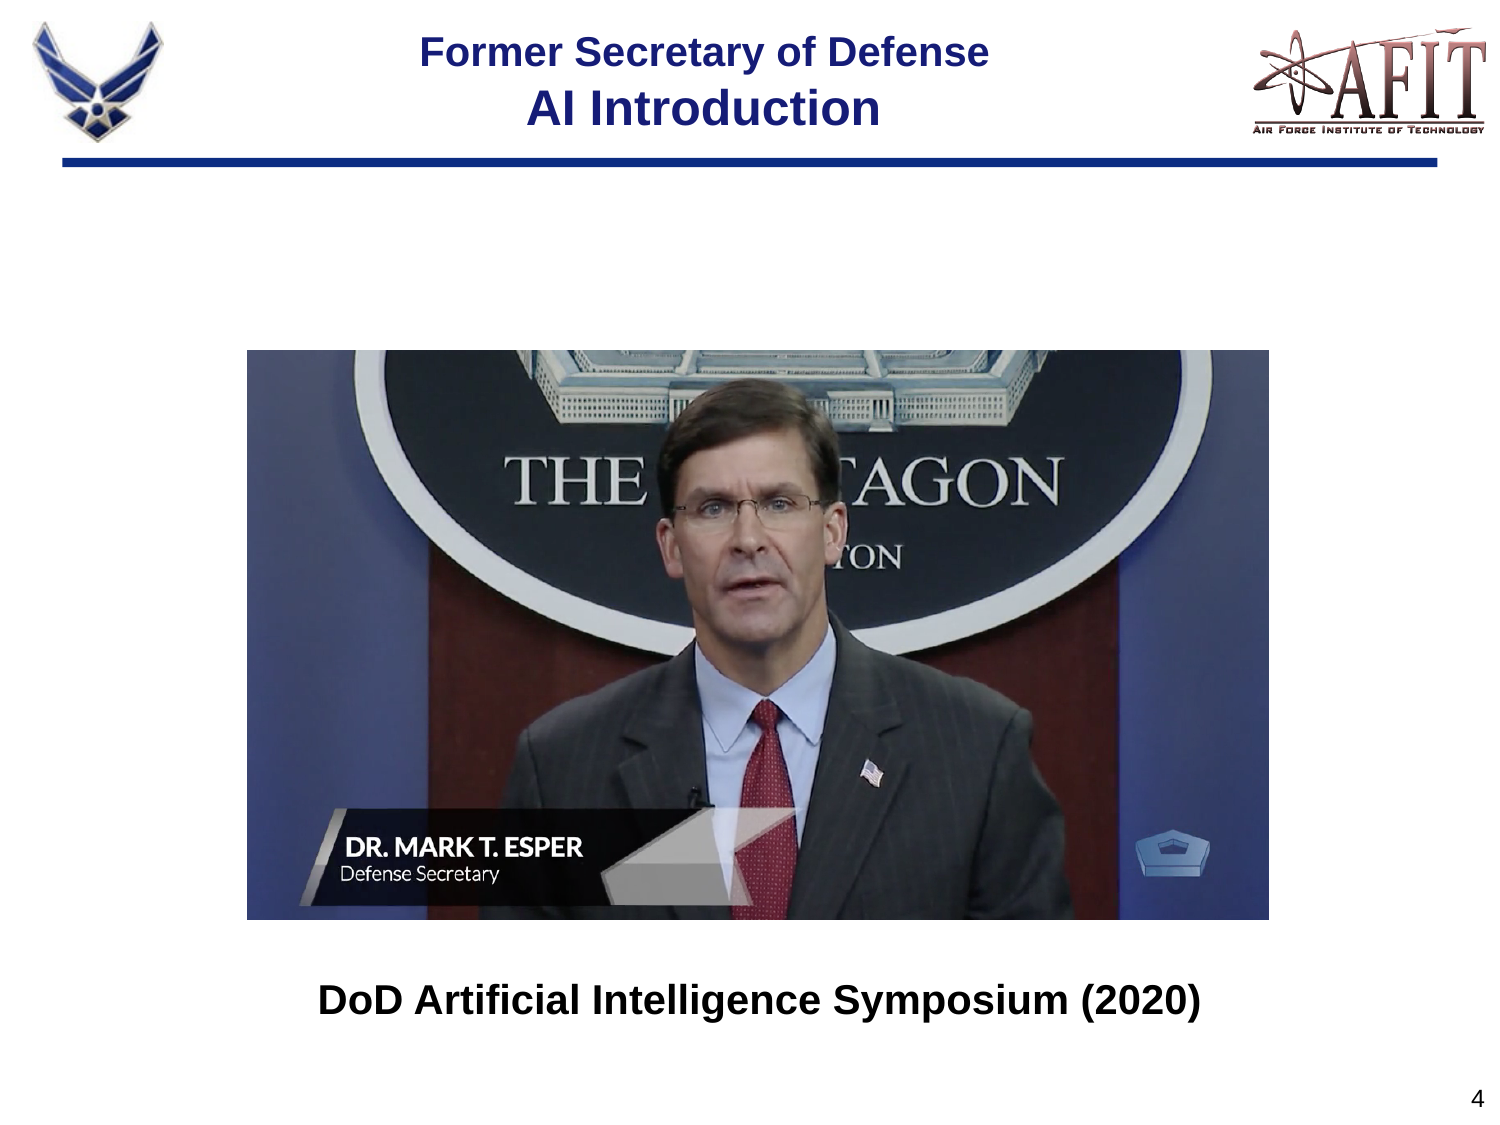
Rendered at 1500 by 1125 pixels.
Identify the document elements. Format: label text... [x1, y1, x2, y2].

title Former Secretary of Defense AI Introduction [0, 0, 1461, 161]
picture [246, 350, 1269, 920]
text_box DoD Artificial Intelligence Symposium (2020) [213, 965, 1306, 1031]
